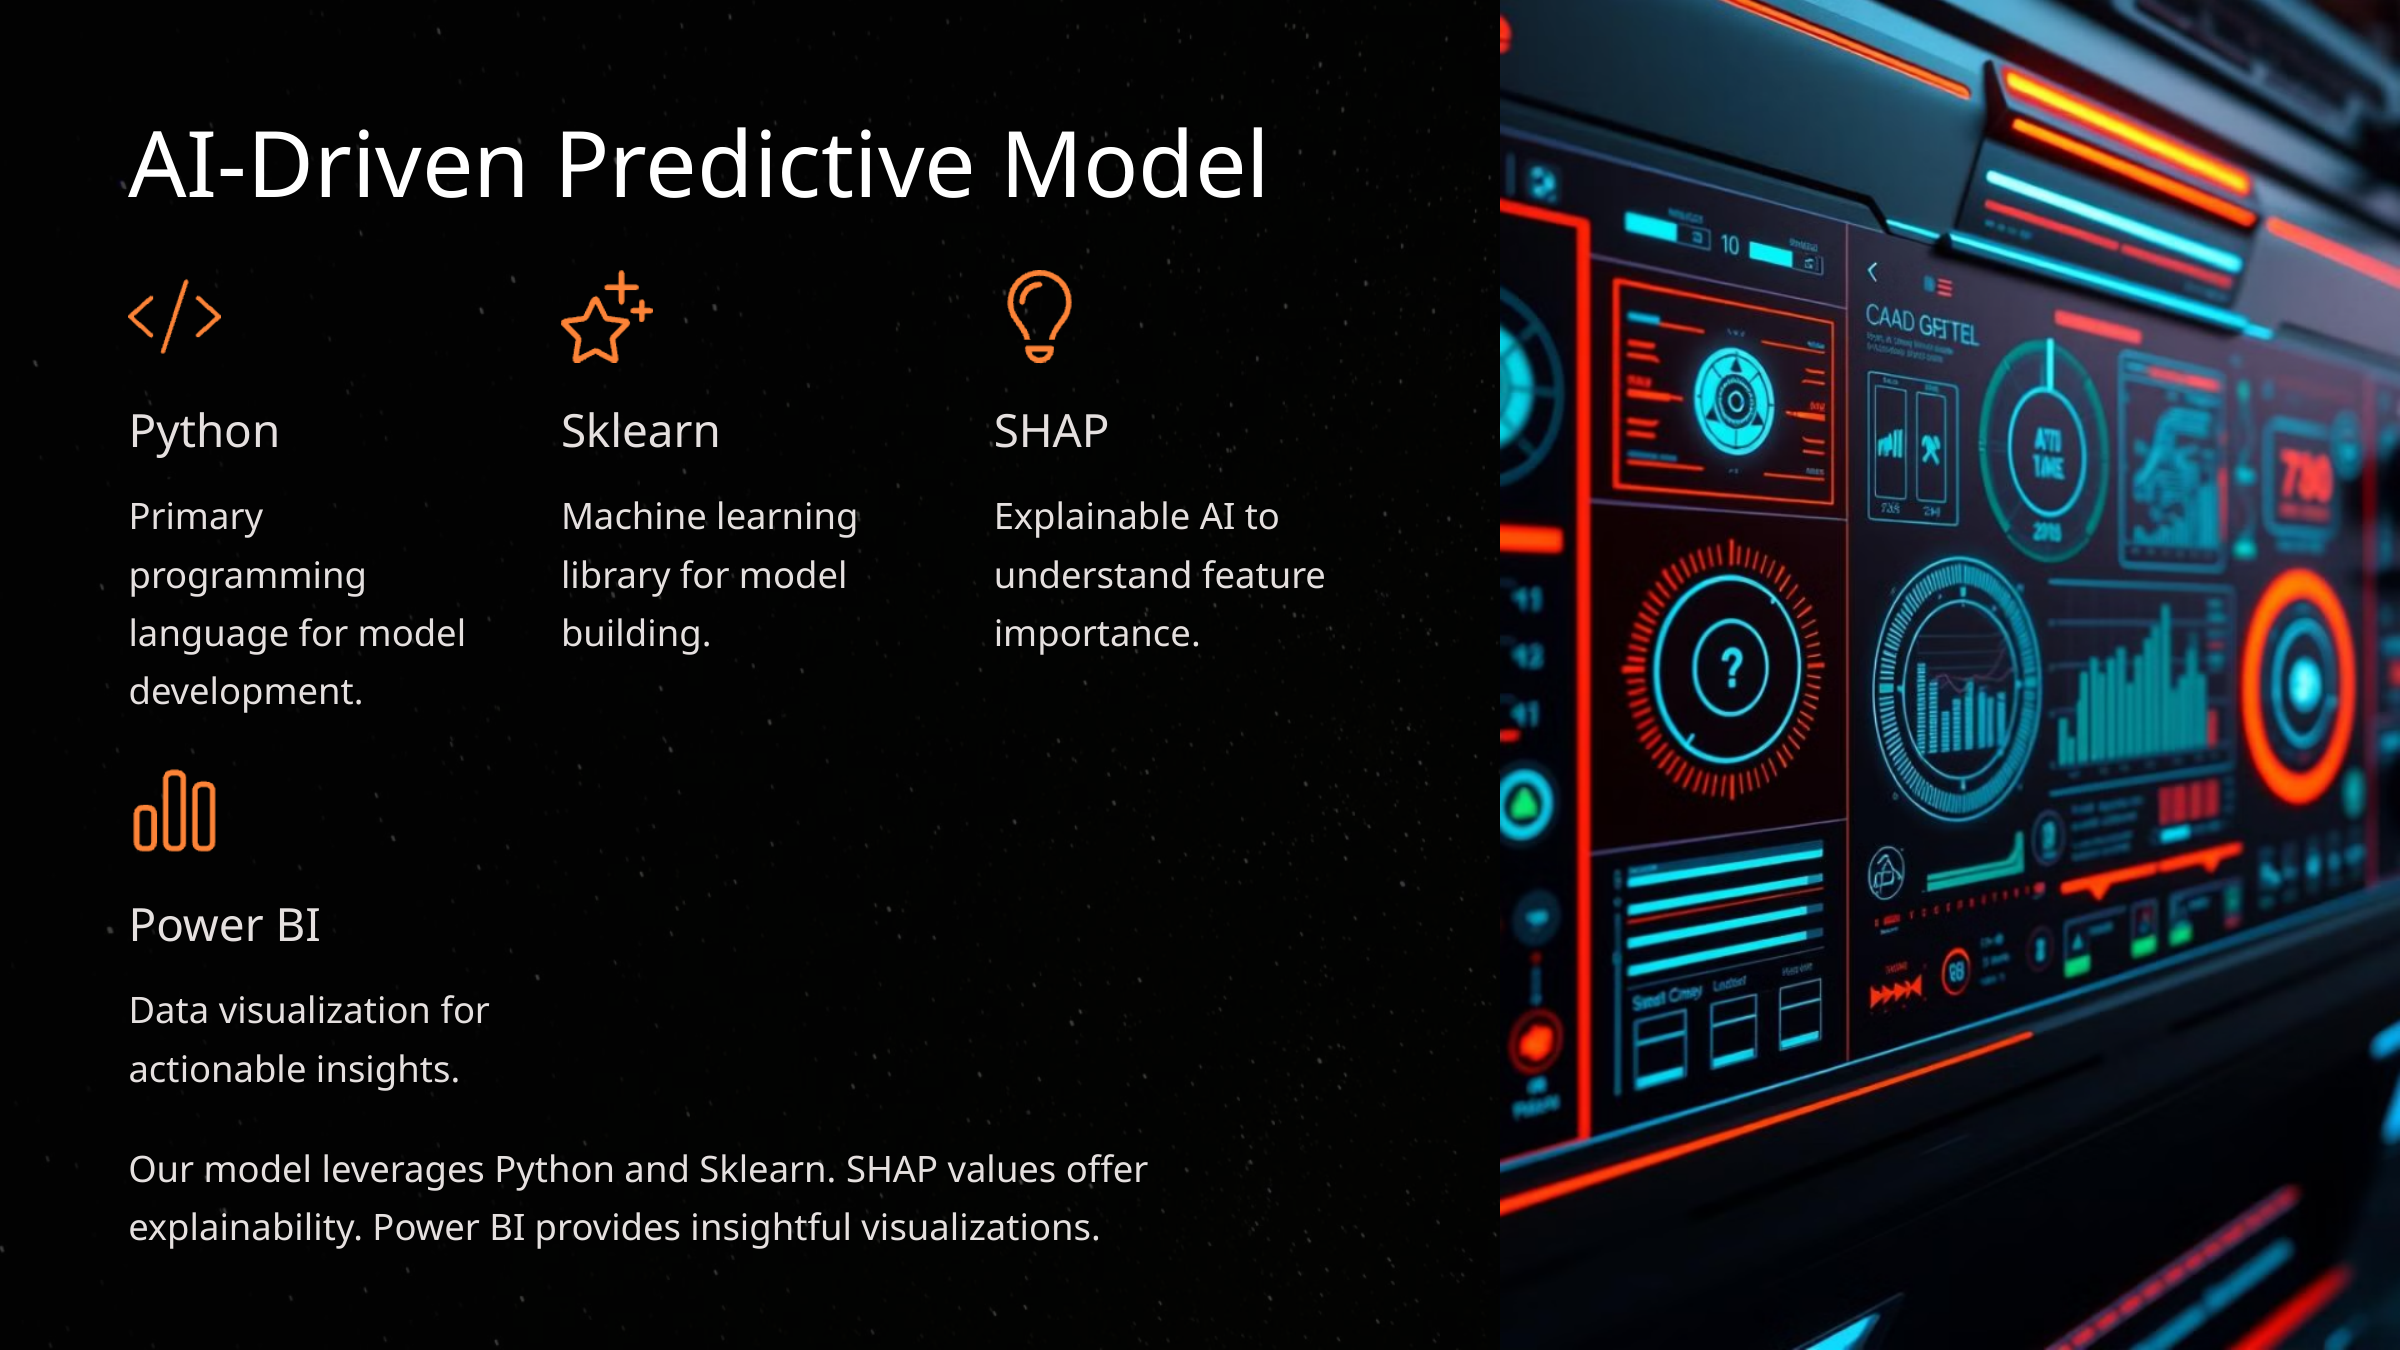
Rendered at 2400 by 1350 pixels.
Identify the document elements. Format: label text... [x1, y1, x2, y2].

text_box Our model leverages Python and Sklearn. SHAP values offer explainability. Power BI provides insightful visualizations. [128, 1131, 1372, 1249]
picture [0, 0, 2400, 1350]
text_box Machine learning library for model building. [561, 478, 939, 655]
text_box AI-Driven Predictive Model [128, 101, 1260, 216]
text_box SHAP [993, 399, 1372, 457]
text_box Power BI [128, 893, 507, 951]
text_box Data visualization for actionable insights. [128, 972, 507, 1090]
text_box Sklearn [561, 399, 939, 457]
text_box Primary programming language for model development. [128, 478, 507, 655]
text_box Python [128, 399, 507, 457]
text_box Explainable AI to understand feature importance. [993, 478, 1372, 655]
